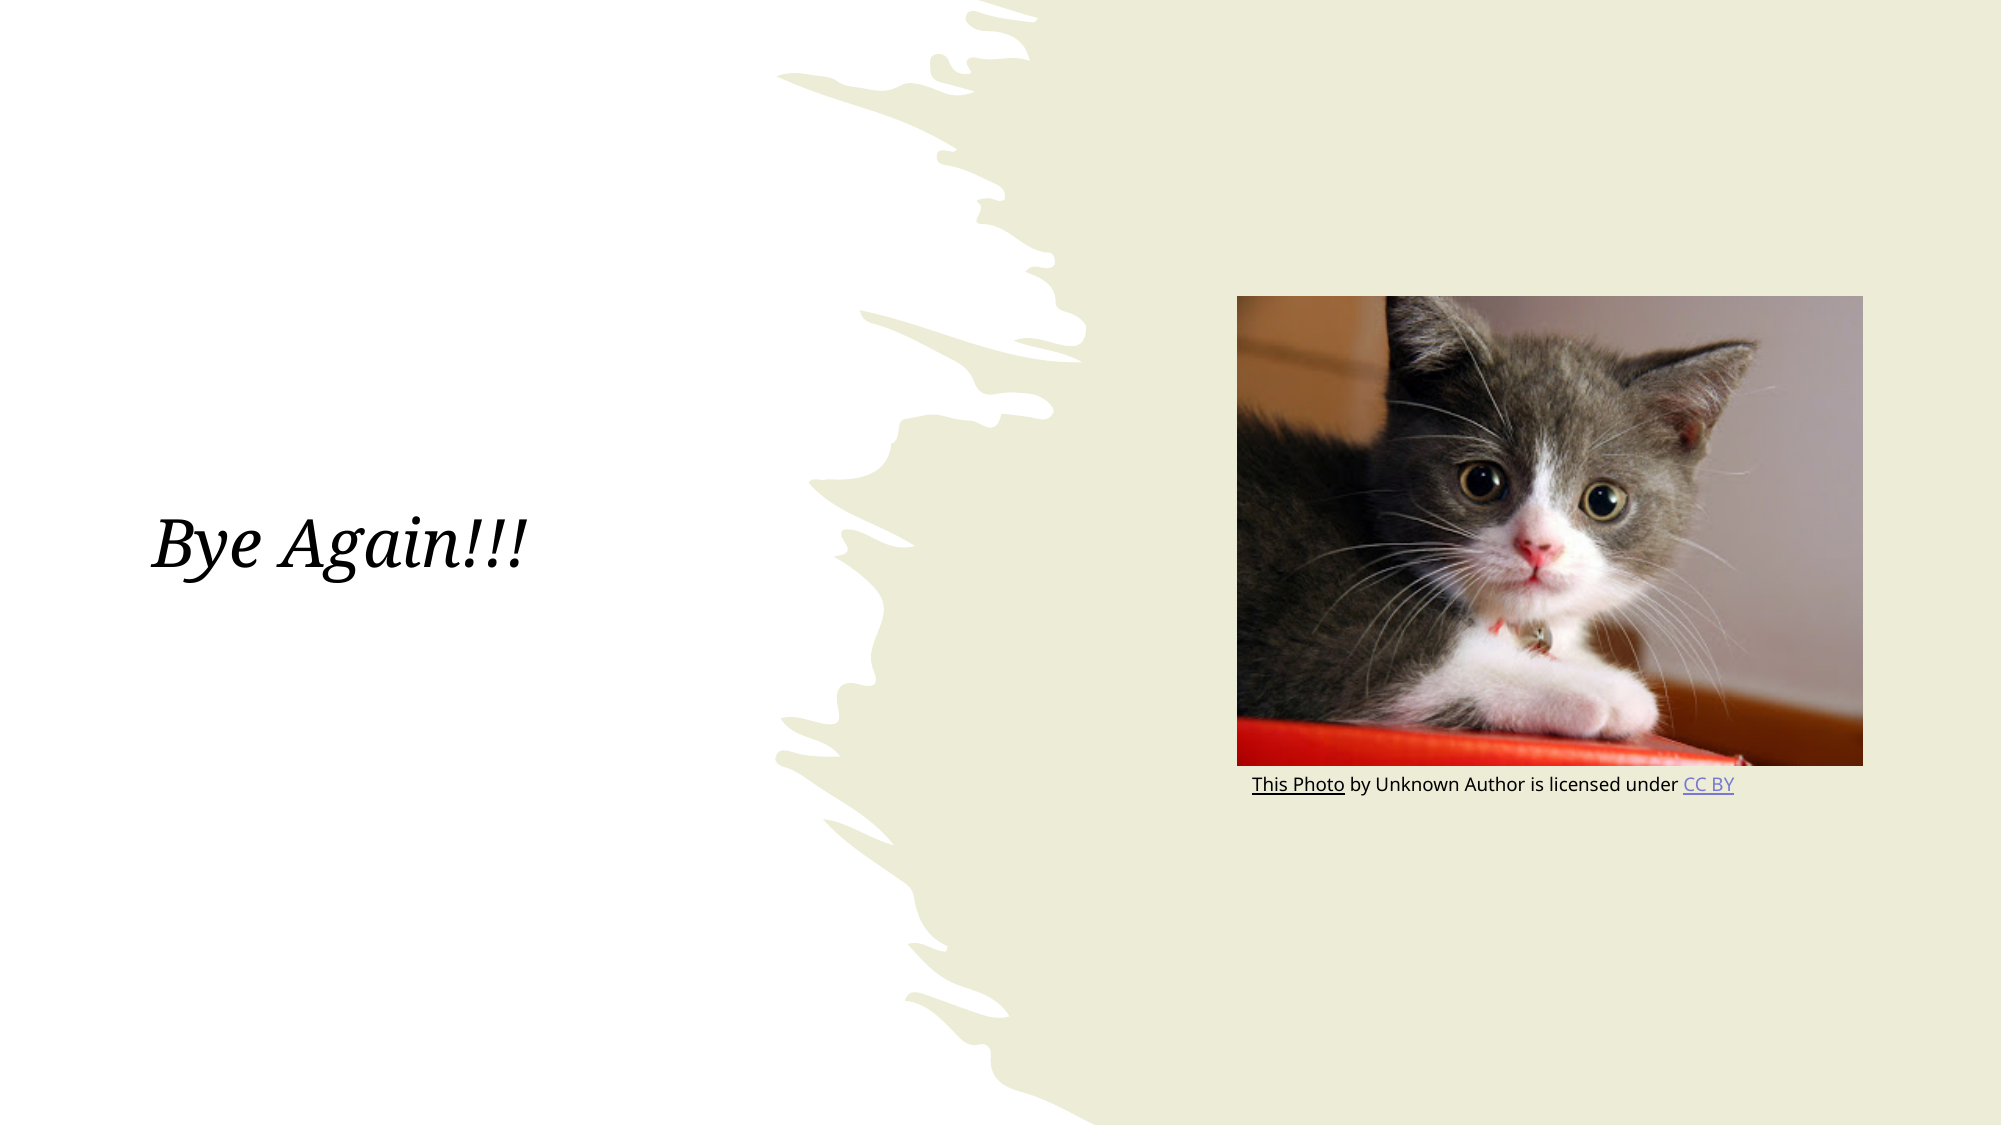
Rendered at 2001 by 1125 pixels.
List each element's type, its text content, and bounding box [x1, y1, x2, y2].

text_box This Photo by Unknown Author is licensed under CC BY [1237, 766, 1863, 806]
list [1237, 296, 1863, 766]
title Bye Again!!! [137, 104, 776, 590]
